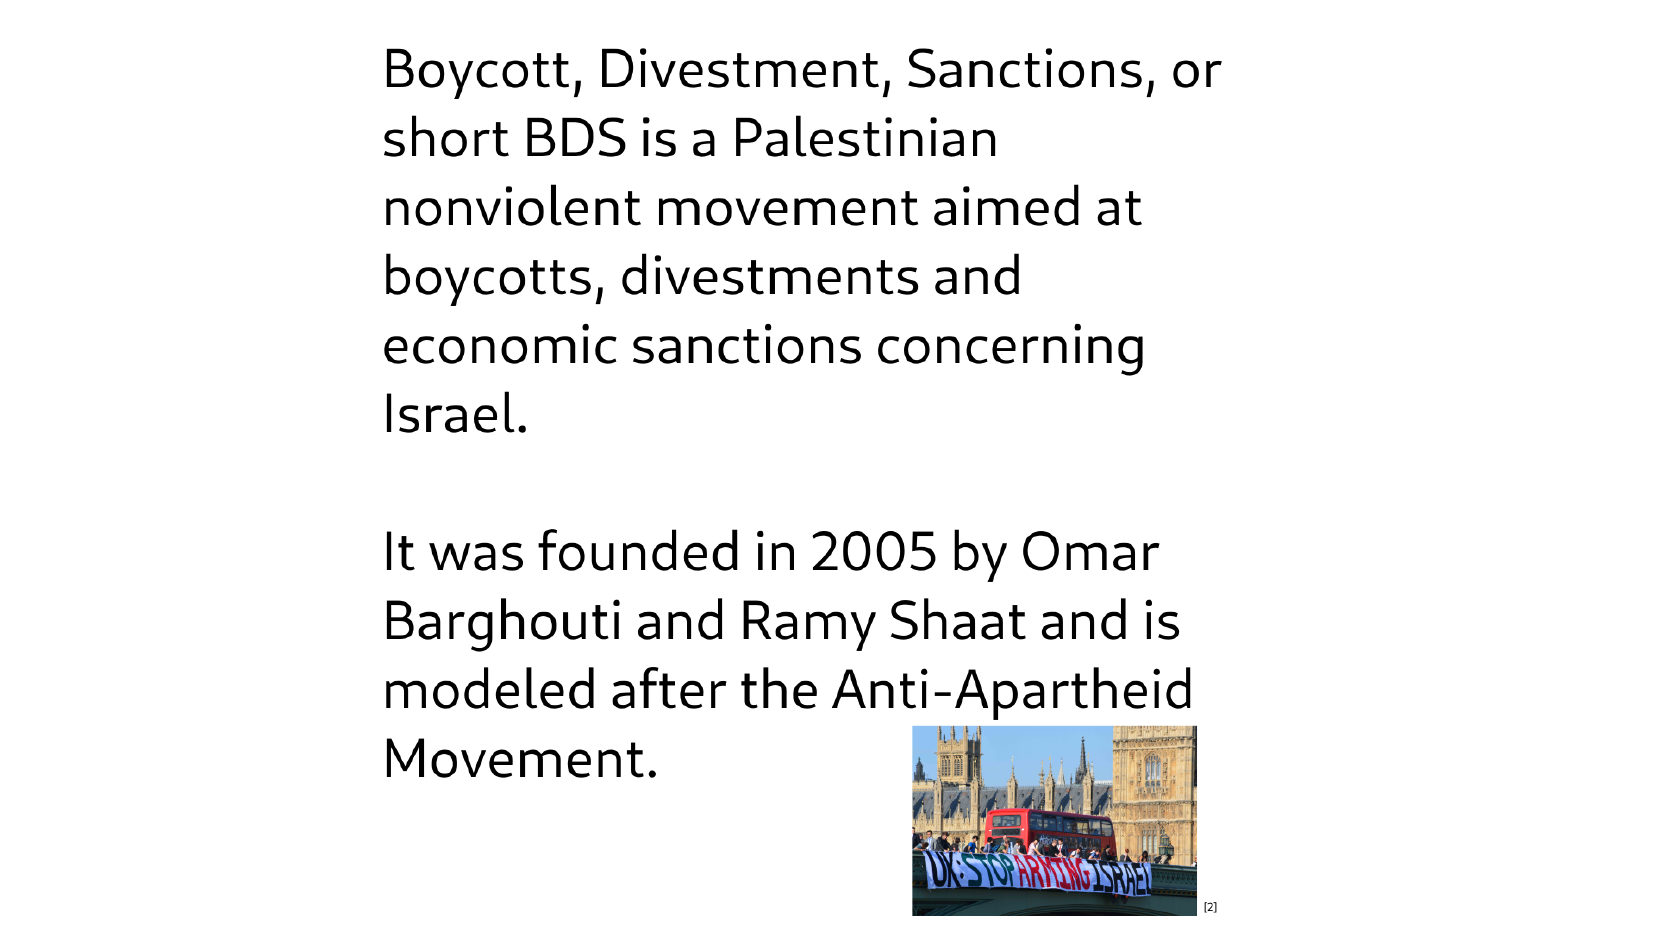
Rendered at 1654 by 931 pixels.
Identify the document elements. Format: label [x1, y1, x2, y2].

picture [344, 0, 1275, 931]
